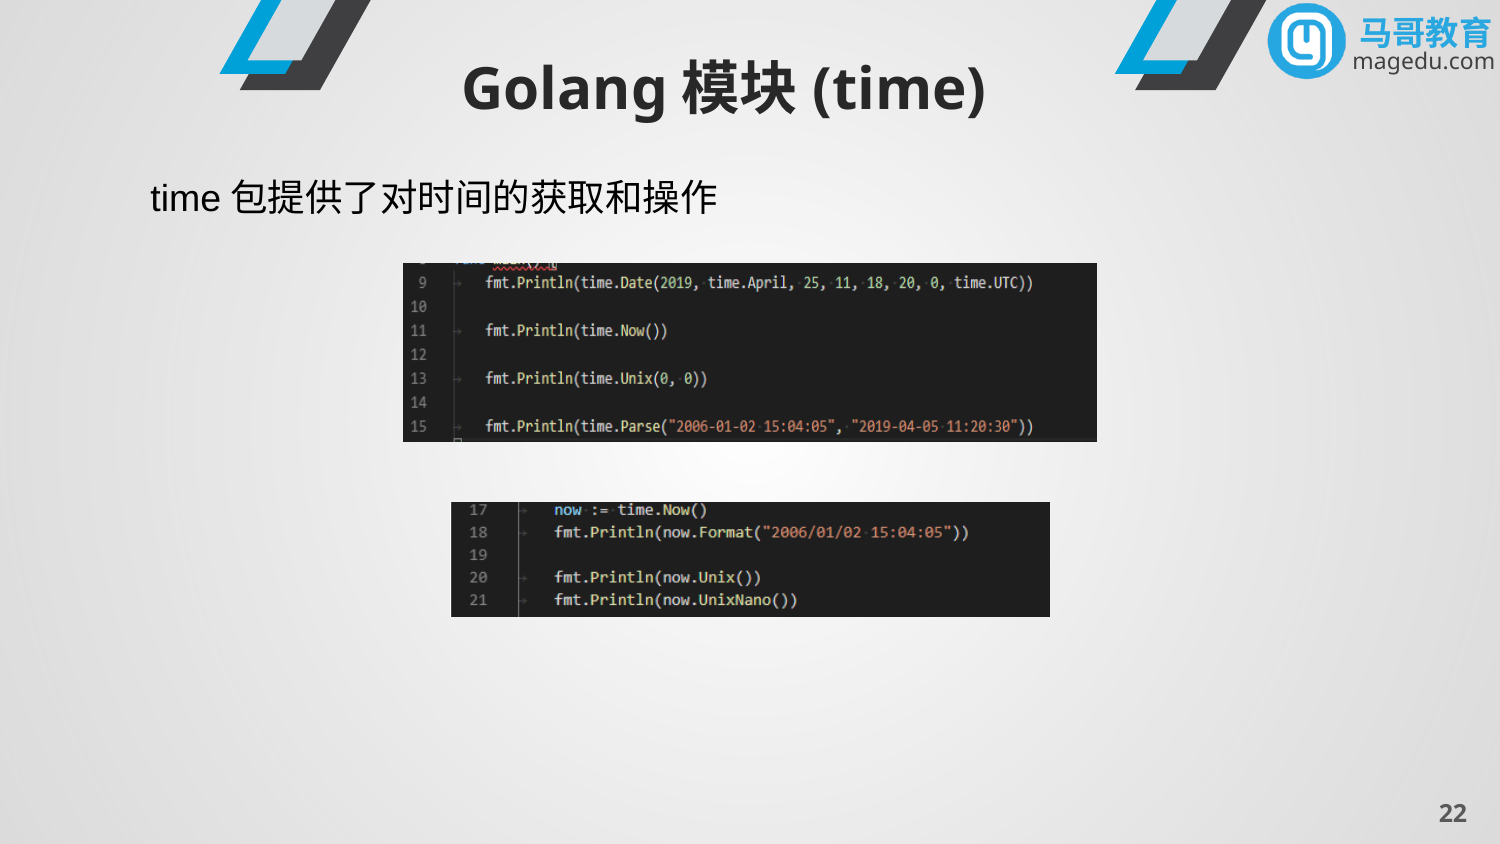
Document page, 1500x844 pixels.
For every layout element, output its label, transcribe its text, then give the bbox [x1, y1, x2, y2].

picture [1265, 0, 1348, 82]
text_box time包提供了对时间的获取和操作 [135, 166, 1365, 226]
picture [450, 502, 1050, 617]
text_box Golang模块(time) [446, 43, 1002, 129]
picture [403, 263, 1097, 442]
